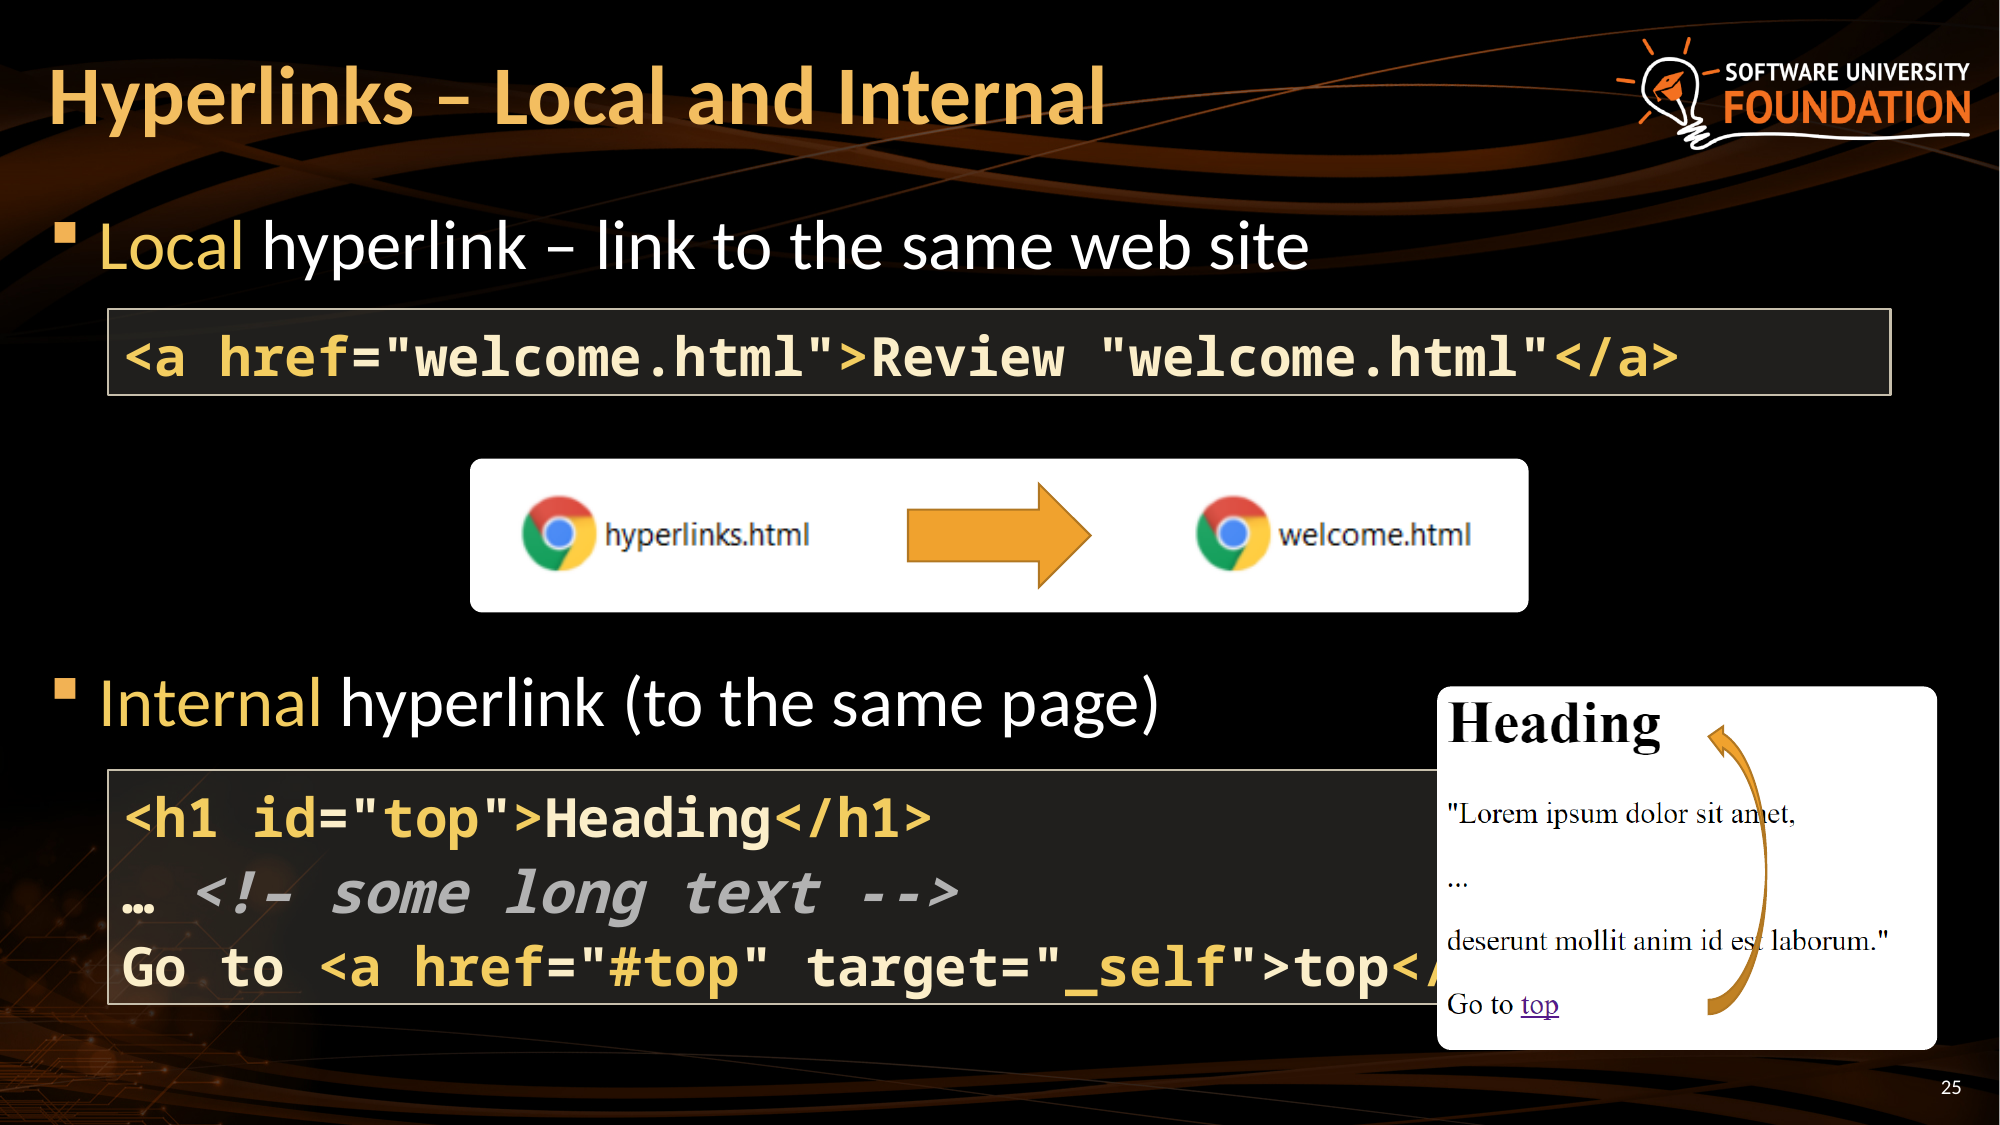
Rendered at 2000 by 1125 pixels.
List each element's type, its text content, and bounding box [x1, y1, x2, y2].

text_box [1437, 686, 1938, 1050]
text_box <a href="welcome.html">Review "welcome.html"</a> [107, 308, 1891, 395]
list Local hyperlink – link to the same web site Internal hyperlink (to the same page) [31, 188, 1968, 1103]
picture [0, 0, 2000, 1125]
title Hyperlinks – Local and Internal [30, 6, 1602, 189]
text_box <h1 id="top">Heading</h1> … <!– some long text --> Go to <a href="#top" target="_self">top</a> [107, 769, 1437, 1005]
